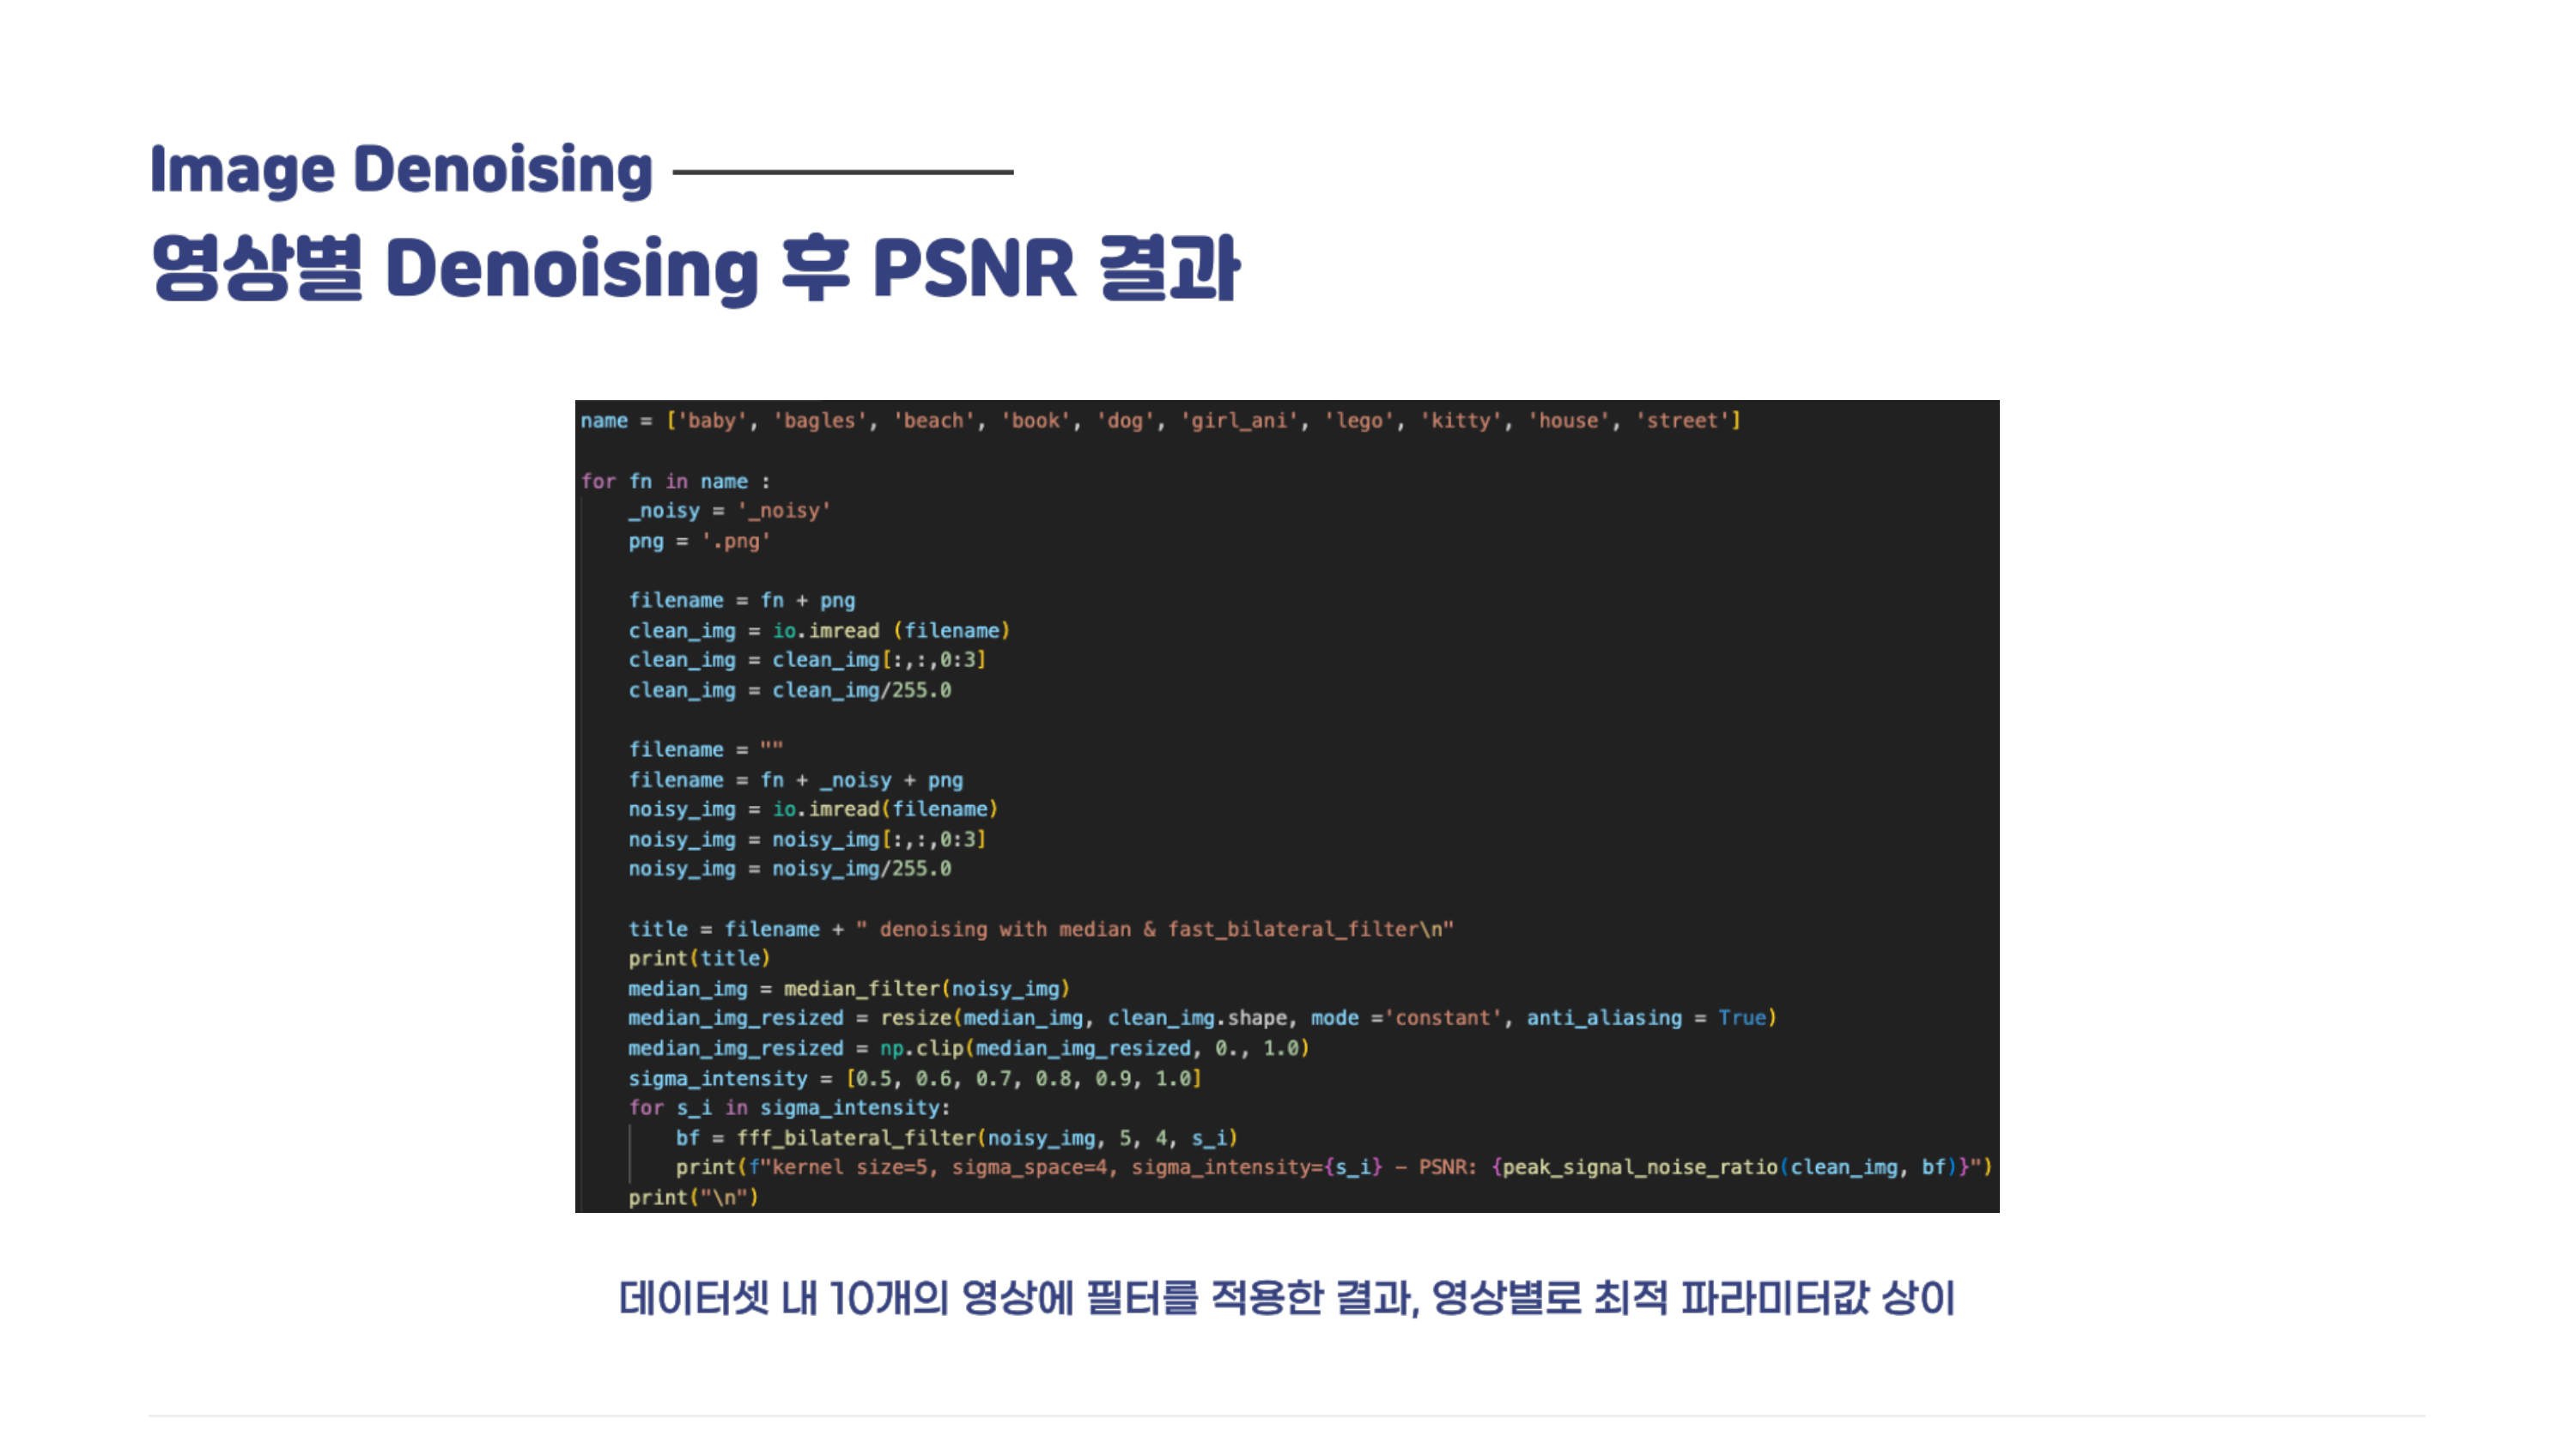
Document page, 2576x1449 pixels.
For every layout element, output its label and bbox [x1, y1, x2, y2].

text_box [671, 169, 1014, 175]
text_box [575, 400, 2000, 1213]
picture [505, 1252, 2045, 1363]
picture [125, 101, 1318, 388]
